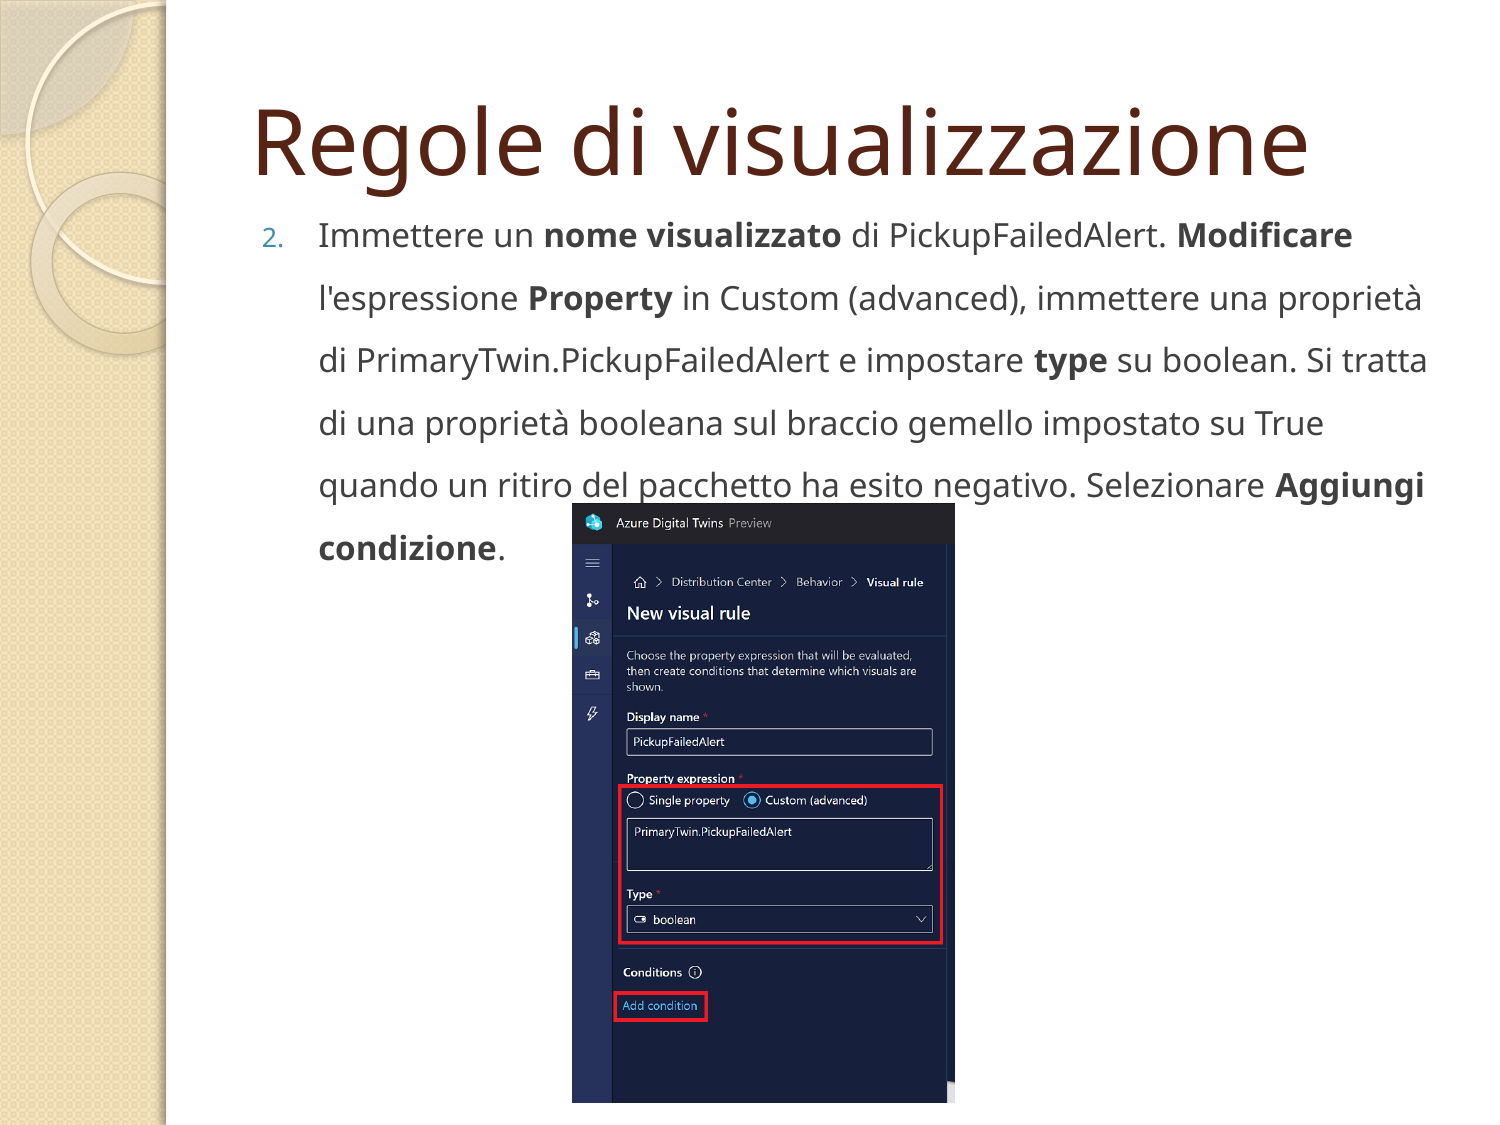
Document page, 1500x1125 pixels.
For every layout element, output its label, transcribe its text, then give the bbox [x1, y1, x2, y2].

list Immettere un nome visualizzato di PickupFailedAlert. Modificare l'espressione Property in Custom (advanced), immettere una proprietà di PrimaryTwin.PickupFailedAlert e impostare type su boolean. Si tratta di una proprietà booleana sul braccio gemello impostato su True quando un ritiro del pacchetto ha esito negativo. Selezionare Aggiungi condizione. [233, 184, 1464, 1125]
picture [572, 503, 955, 1104]
title Regole di visualizzazione [235, 45, 1466, 233]
